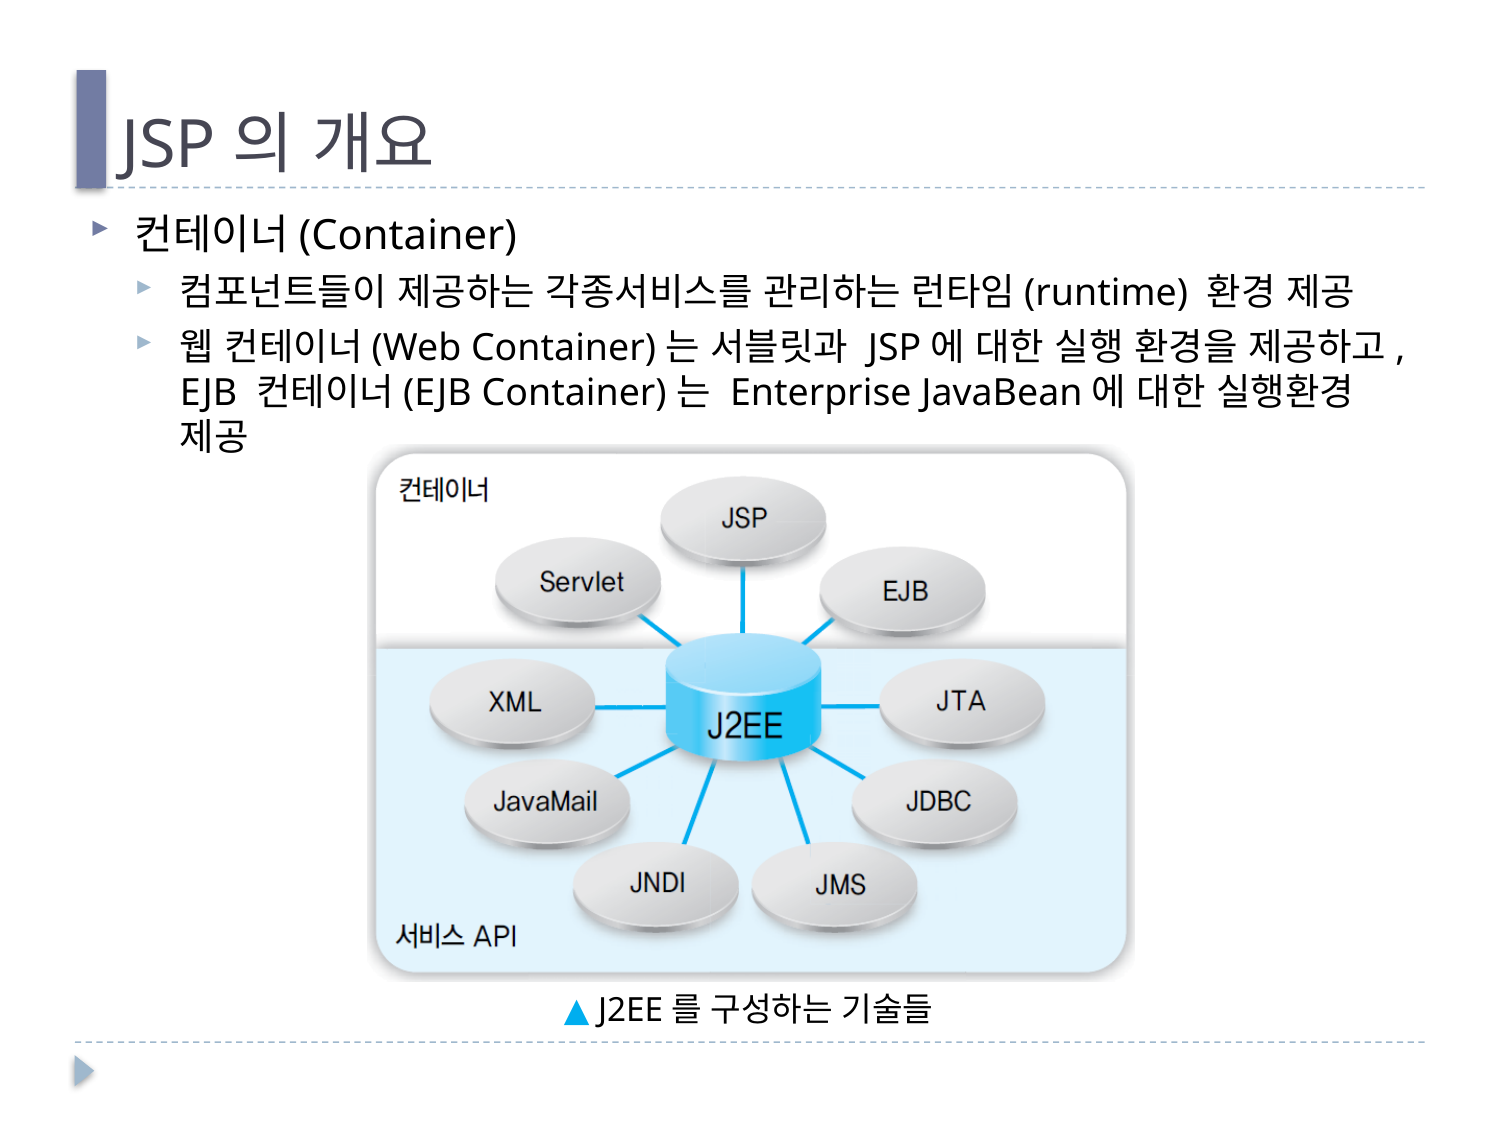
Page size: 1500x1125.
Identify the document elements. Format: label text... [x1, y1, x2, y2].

list 컨테이너(Container) 컴포넌트들이 제공하는 각종서비스를 관리하는 런타임(runtime) 환경 제공 웹 컨테이너(Web Container)는 서블릿과 JSP에 대한 실행 환경을 제공하고, EJB 컨테이너(EJB Container)는 Enterprise JavaBean에 대한 실행환경 제공 [75, 200, 1425, 1010]
picture [366, 444, 1135, 982]
text_box ▲ J2EE를 구성하는 기술들 [548, 994, 949, 1036]
title JSP의 개요 [106, 70, 1425, 189]
